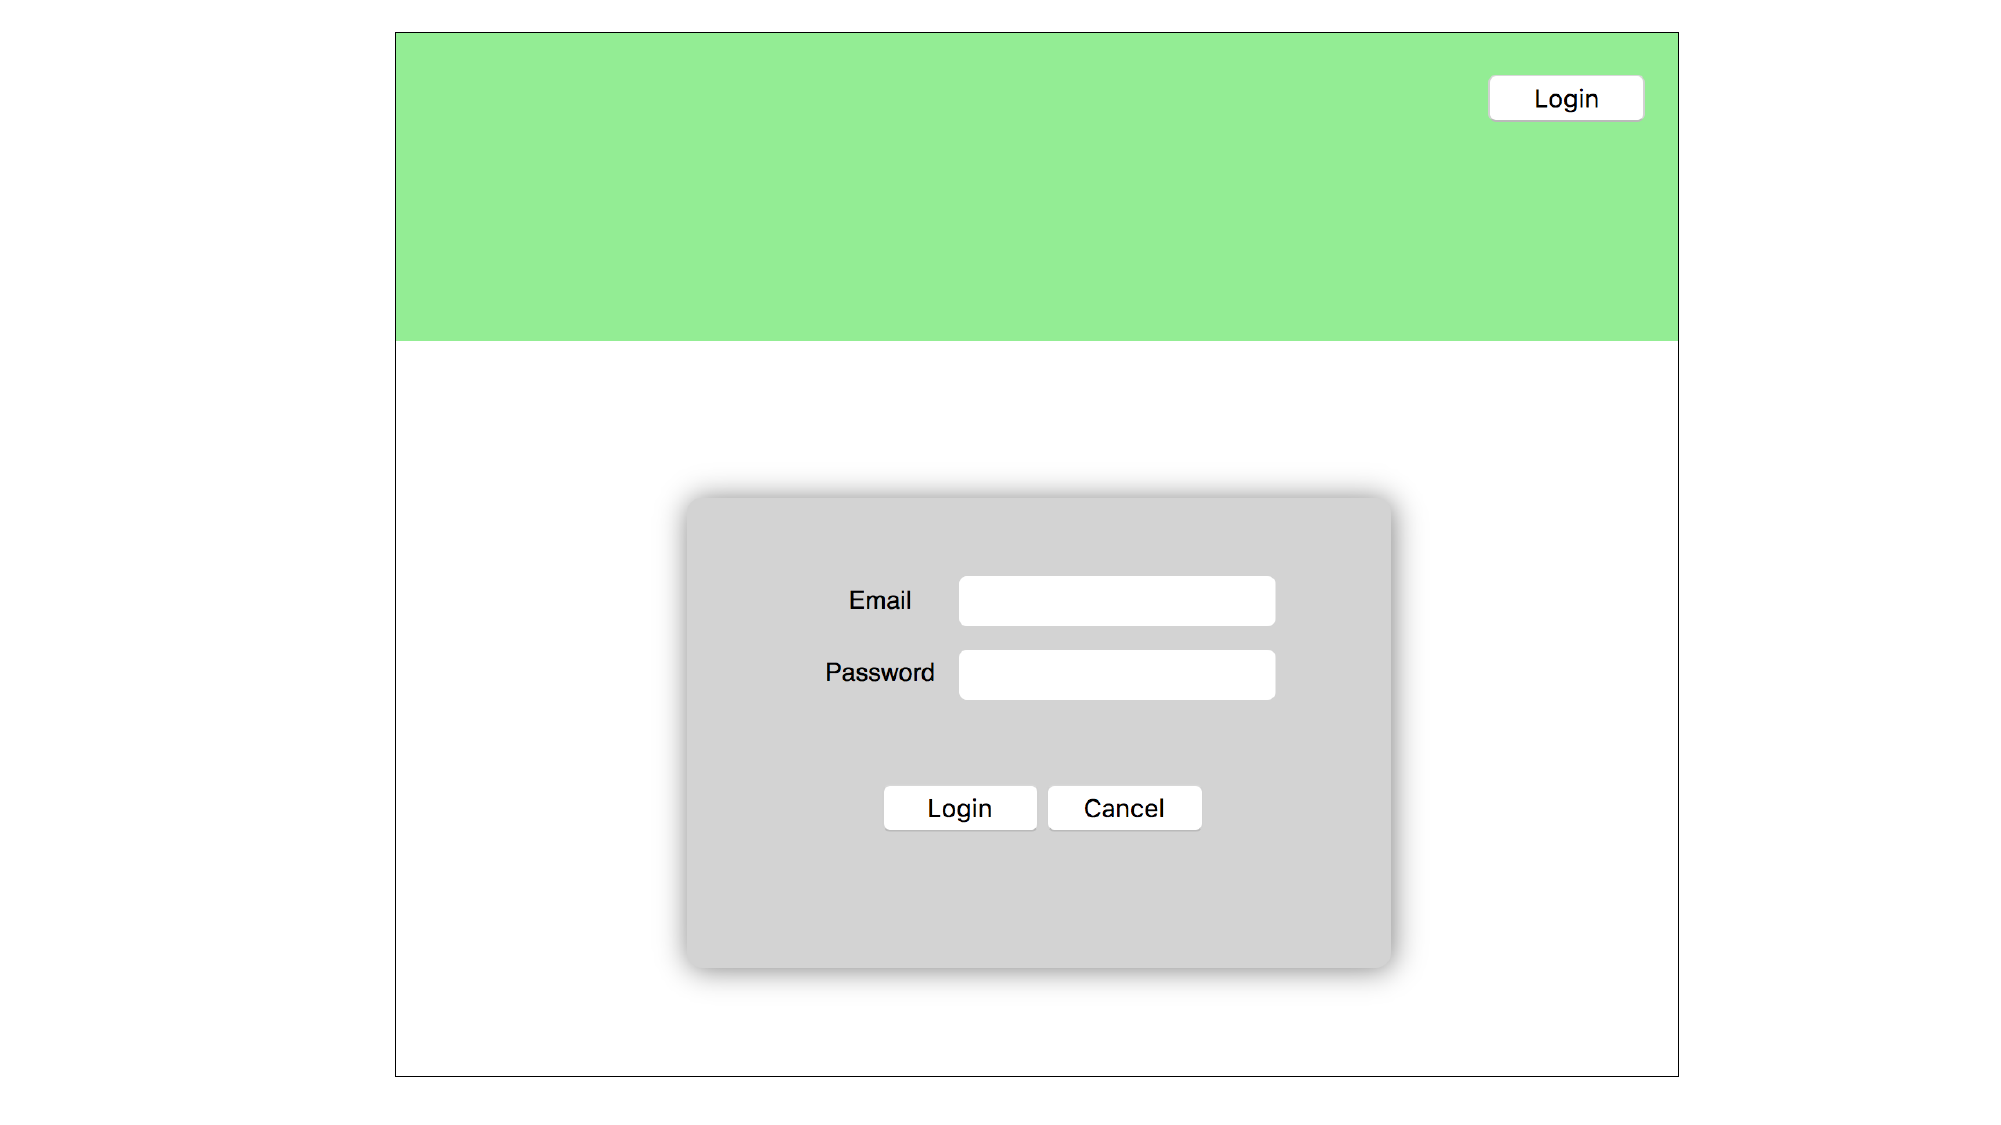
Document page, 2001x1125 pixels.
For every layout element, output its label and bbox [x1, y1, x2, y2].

picture [395, 32, 1679, 1077]
